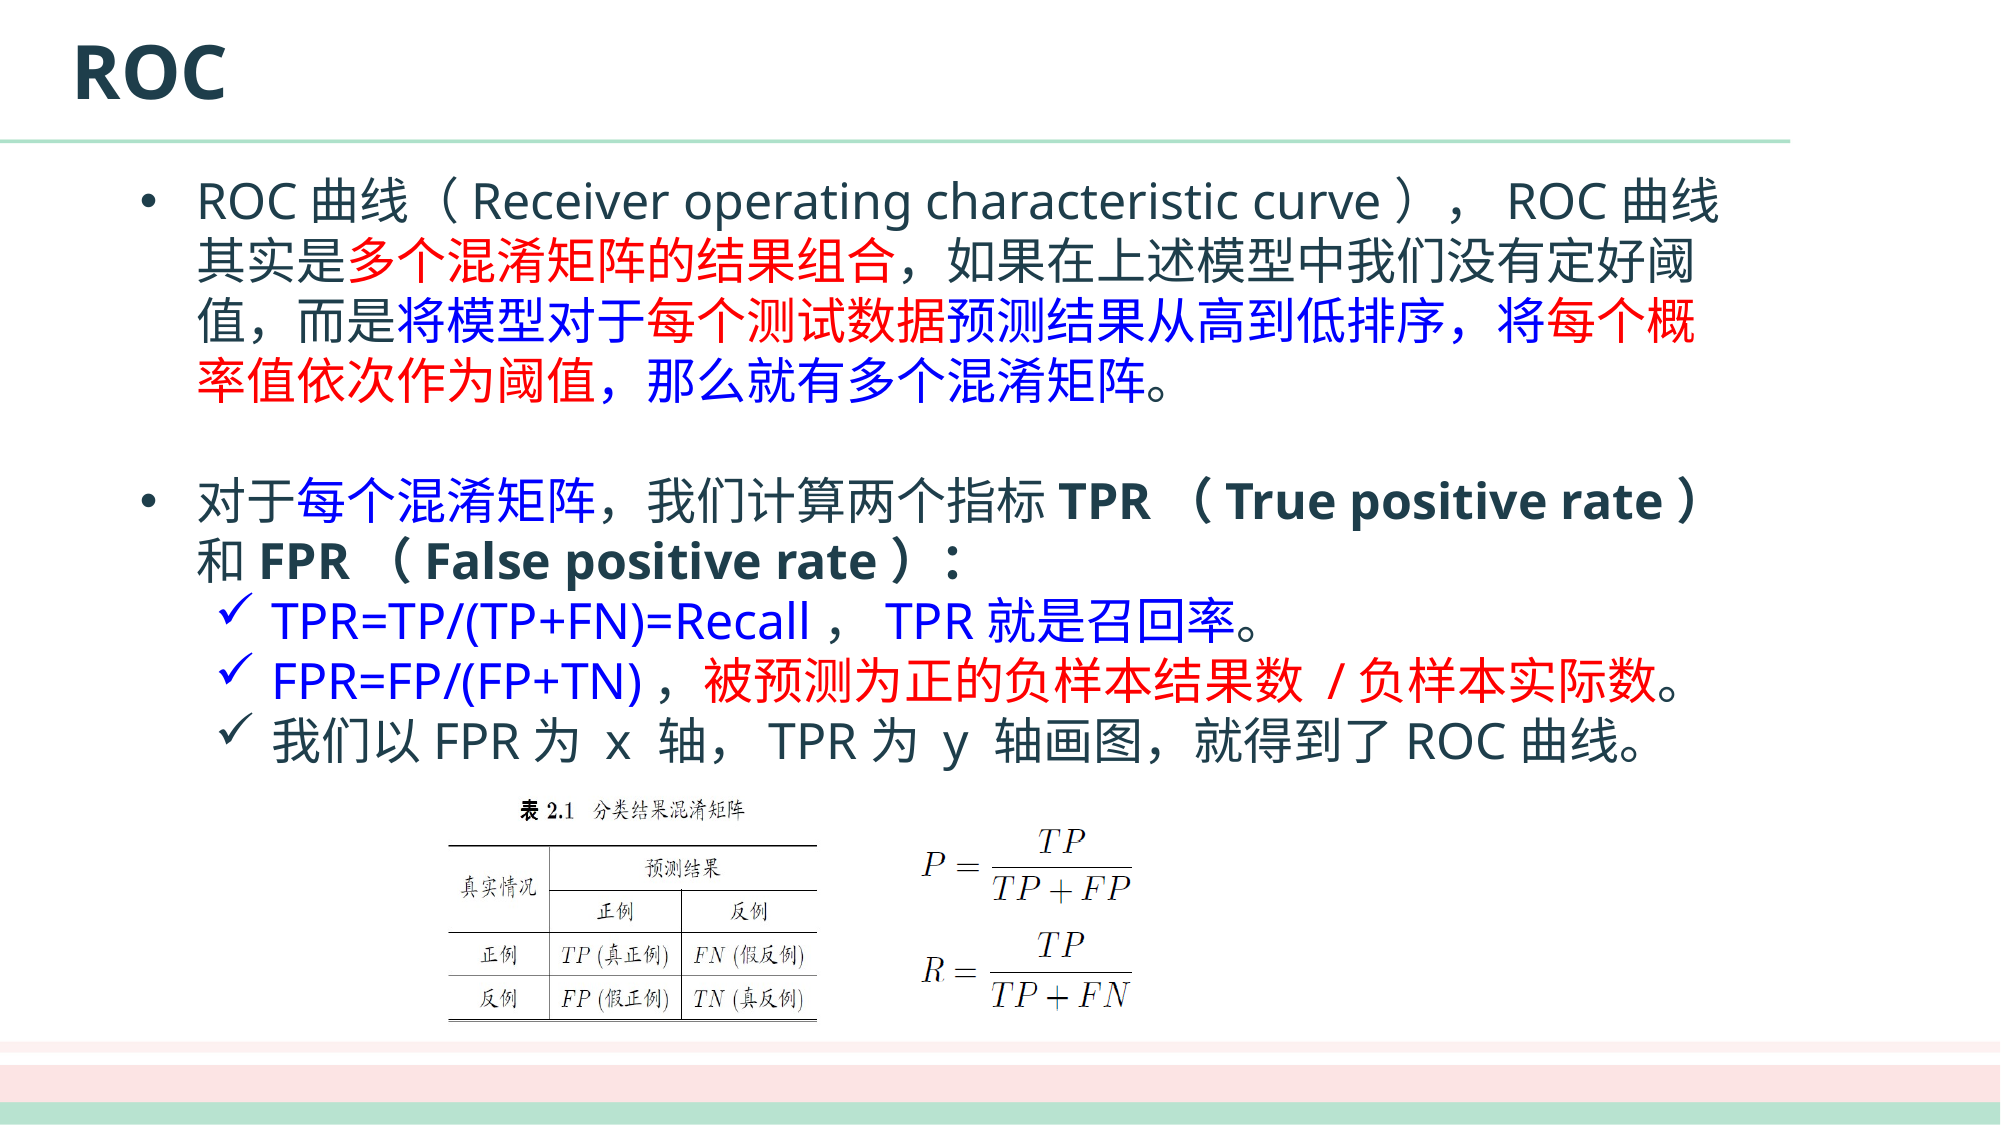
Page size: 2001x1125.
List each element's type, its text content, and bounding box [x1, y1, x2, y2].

text_box [437, 783, 824, 1032]
text_box [914, 802, 1142, 921]
title ROC [56, 11, 1782, 140]
text_box [911, 907, 1139, 1023]
text_box ROC曲线（Receiver operating characteristic curve），ROC曲线其实是多个混淆矩阵的结果组合，如果在上述模型中我们没有定好阈值，而是将模型对于每个测试数据预测结果从高到低排序，将每个概率值依次作为阈值，那么就有多个混淆矩阵。 对于每个混淆矩阵，我们计算两个指标TPR（True positive rate）和FPR（False positive rate）： TPR=TP/(TP+FN)=Recall，TPR就是召回率。 FPR=FP/(FP+TN)，被预测为正的负样本结果数 /负样本实际数。 我们以FPR为 x 轴，TPR为 y 轴画图，就得到了ROC曲线。 [125, 162, 1750, 778]
picture [0, 0, 2001, 1125]
